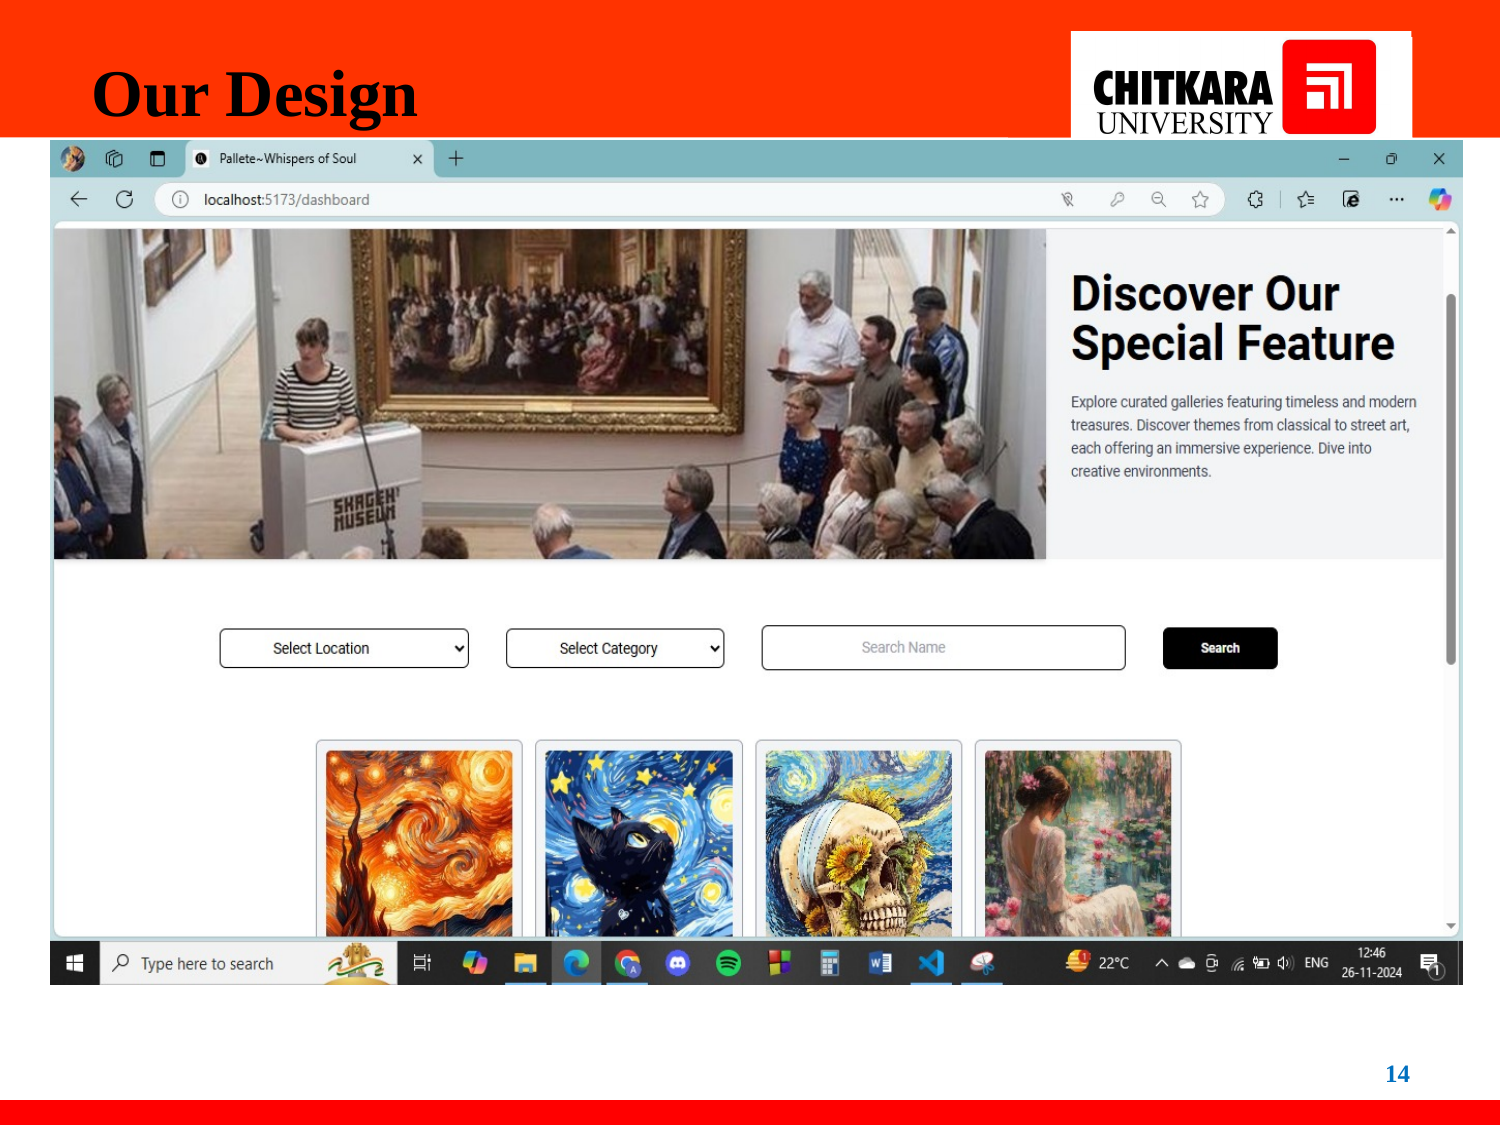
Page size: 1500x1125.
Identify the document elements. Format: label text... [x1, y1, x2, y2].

slide_number 14 [1074, 1042, 1425, 1103]
text_box Our Design [76, 42, 963, 138]
picture [49, 37, 1463, 985]
picture [1074, 37, 1391, 138]
